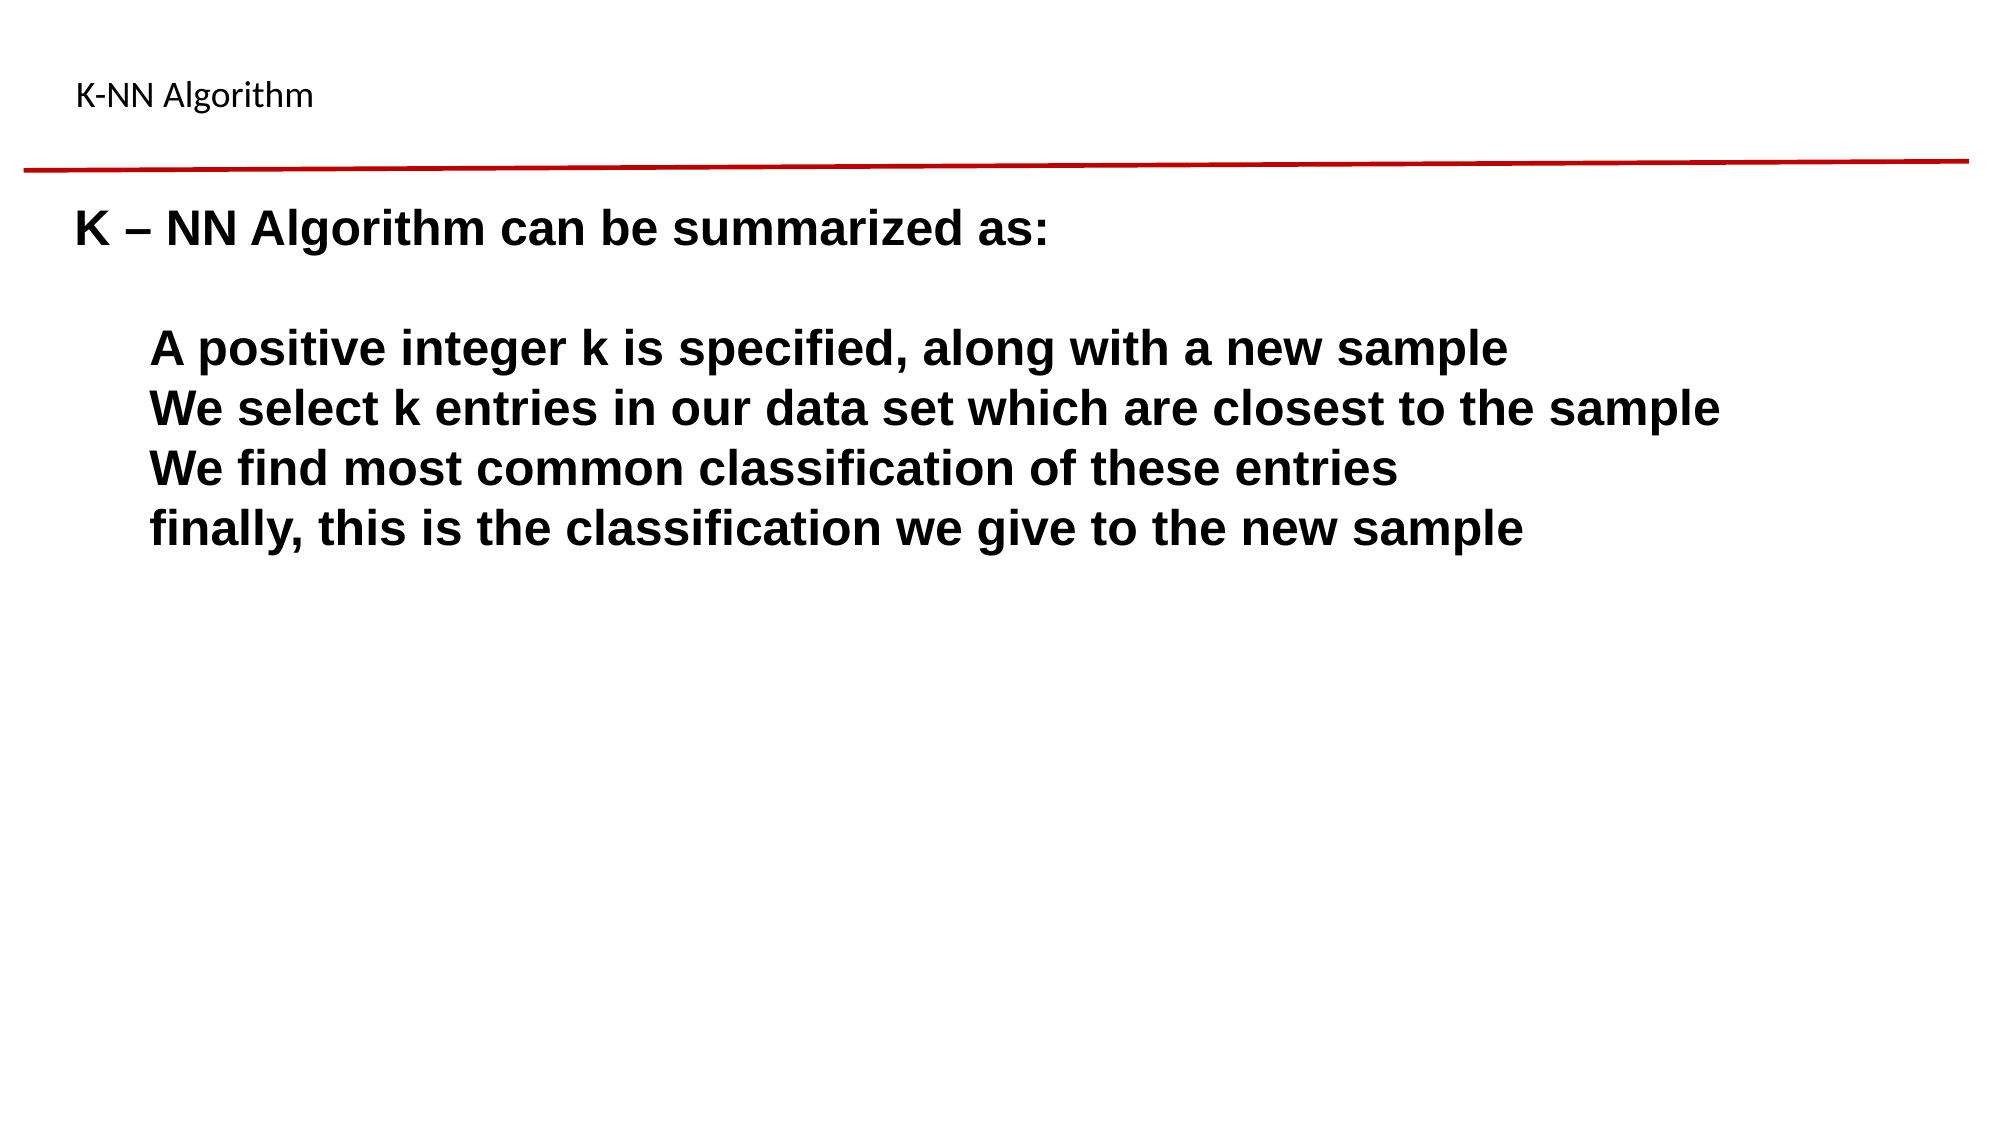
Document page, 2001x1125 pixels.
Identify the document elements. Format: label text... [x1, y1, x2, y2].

text_box K-NN Algorithm [61, 62, 330, 123]
text_box K – NN Algorithm can be summarized as: A positive integer k is specified, along with a new sample We select k entries in our data set which are closest to the sample We find most common classification of these entries finally, this is the classification we give to the new sample [59, 187, 1941, 563]
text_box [23, 161, 1970, 171]
